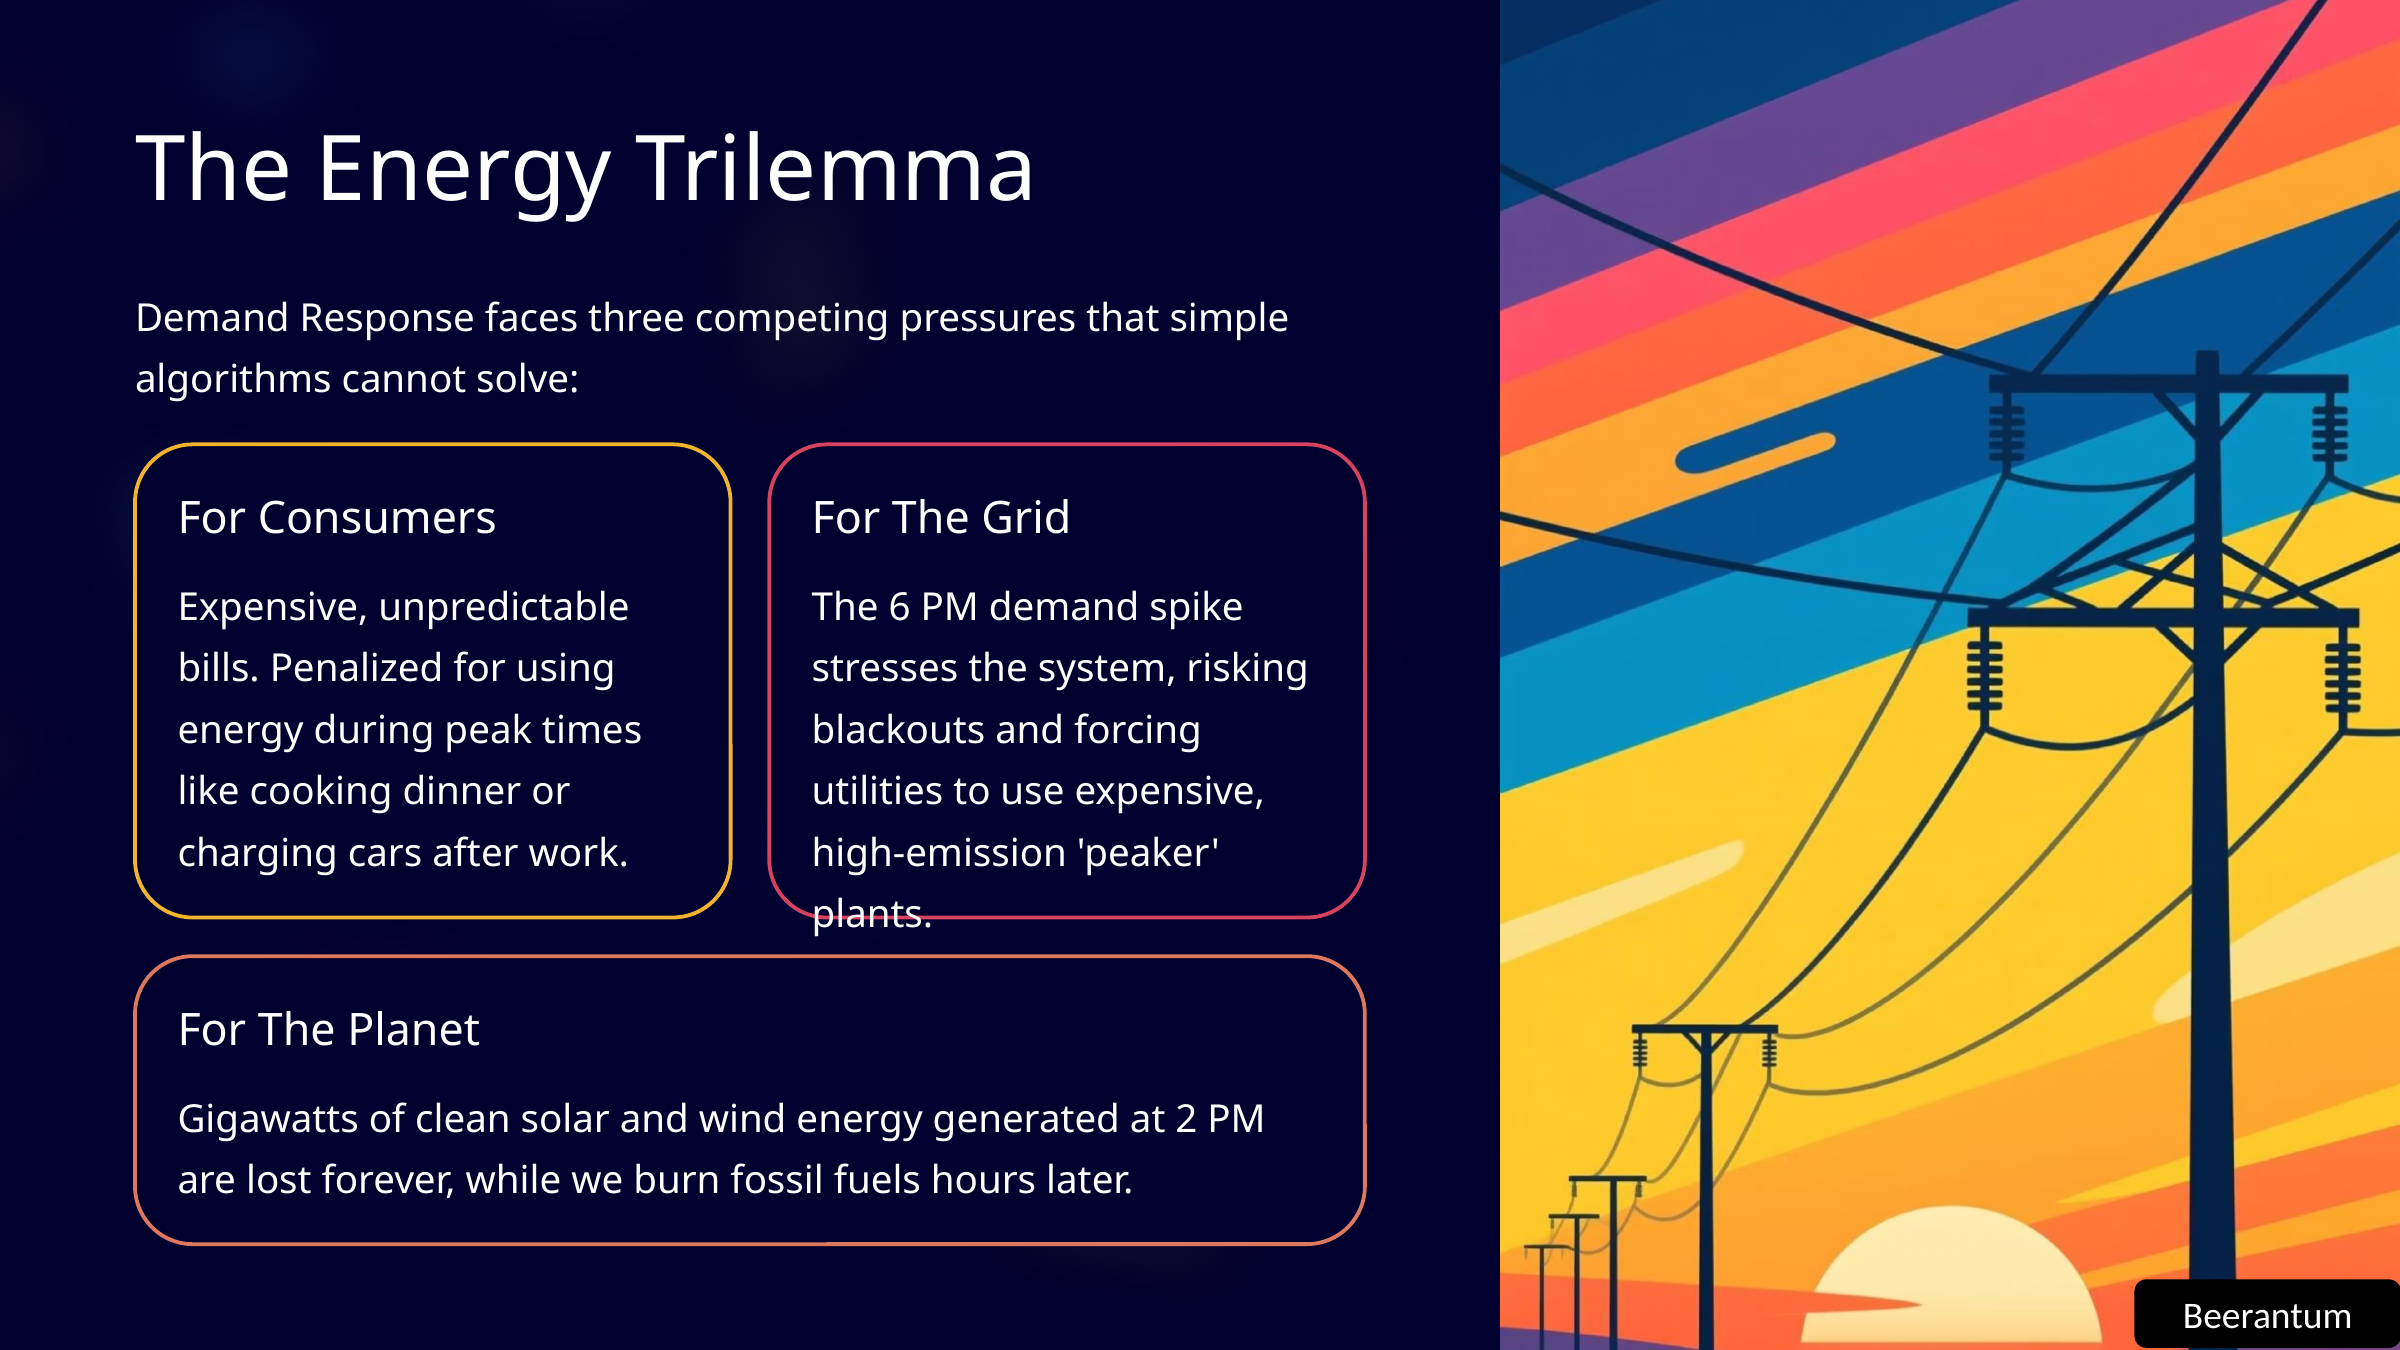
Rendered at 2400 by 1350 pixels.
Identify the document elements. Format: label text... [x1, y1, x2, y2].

picture [1920, 616, 1931, 628]
picture [1499, 0, 2400, 1350]
text_box [135, 444, 731, 918]
text_box The Energy Trilemma [135, 106, 1043, 220]
text_box [135, 956, 1365, 1245]
text_box Gigawatts of clean solar and wind energy generated at 2 PM are lost forever, while we burn fossil fuels hours later. [177, 1078, 1323, 1202]
text_box Demand Response faces three competing pressures that simple algorithms cannot solve: [135, 277, 1365, 401]
text_box Expensive, unpredictable bills. Penalized for using energy during peak times like cooking dinner or charging cars after work. [177, 566, 689, 876]
text_box For The Grid [811, 486, 1266, 544]
picture [1936, 609, 1941, 618]
text_box The 6 PM demand spike stresses the system, risking blackouts and forcing utilities to use expensive, high-emission 'peaker' plants. [811, 566, 1323, 876]
text_box For The Planet [177, 998, 632, 1056]
picture [2311, 492, 2318, 499]
text_box [769, 444, 1365, 918]
text_box For Consumers [177, 486, 632, 544]
